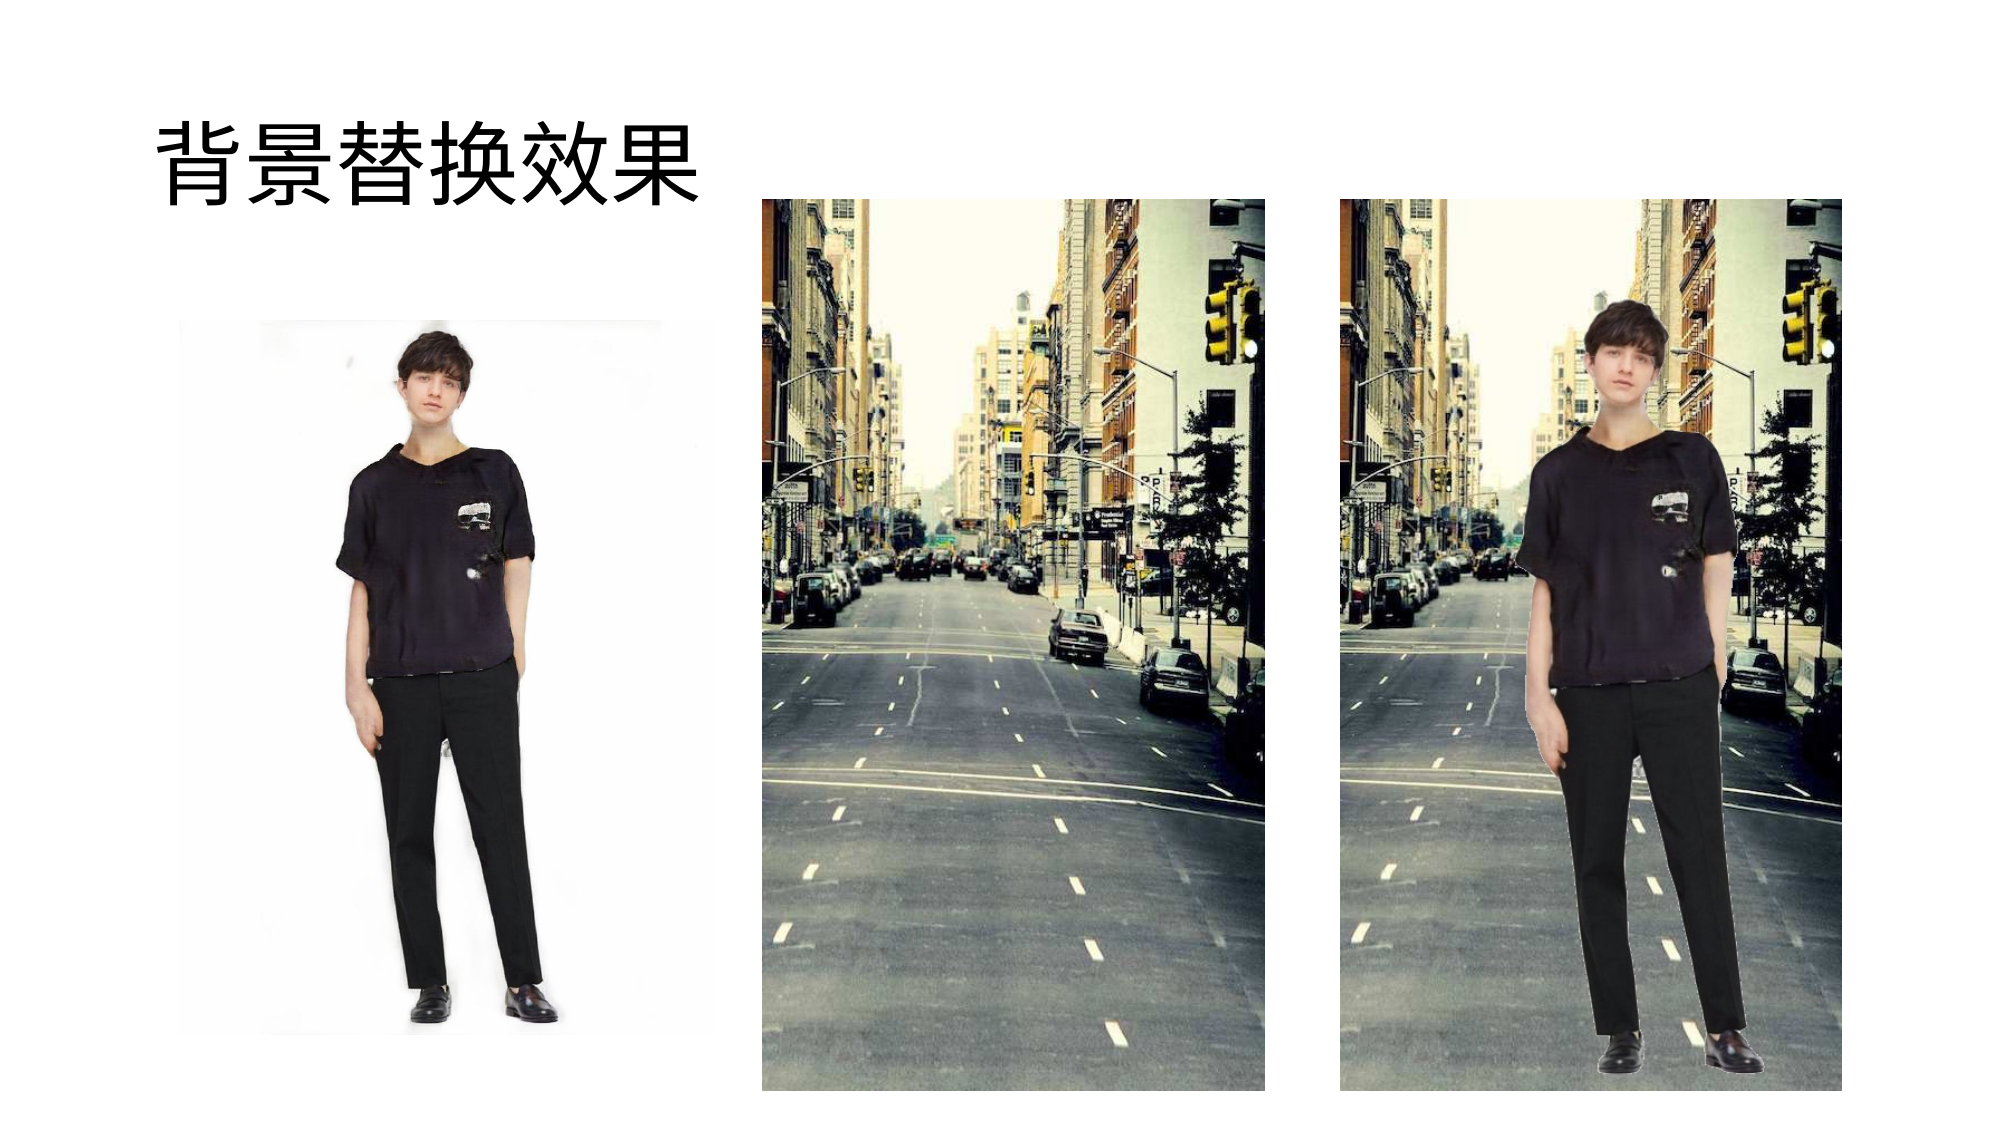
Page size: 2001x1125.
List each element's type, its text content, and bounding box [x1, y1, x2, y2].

picture [1340, 199, 1842, 1091]
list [179, 320, 715, 1035]
title 背景替换效果 [137, 59, 1863, 278]
picture [762, 199, 1265, 1091]
